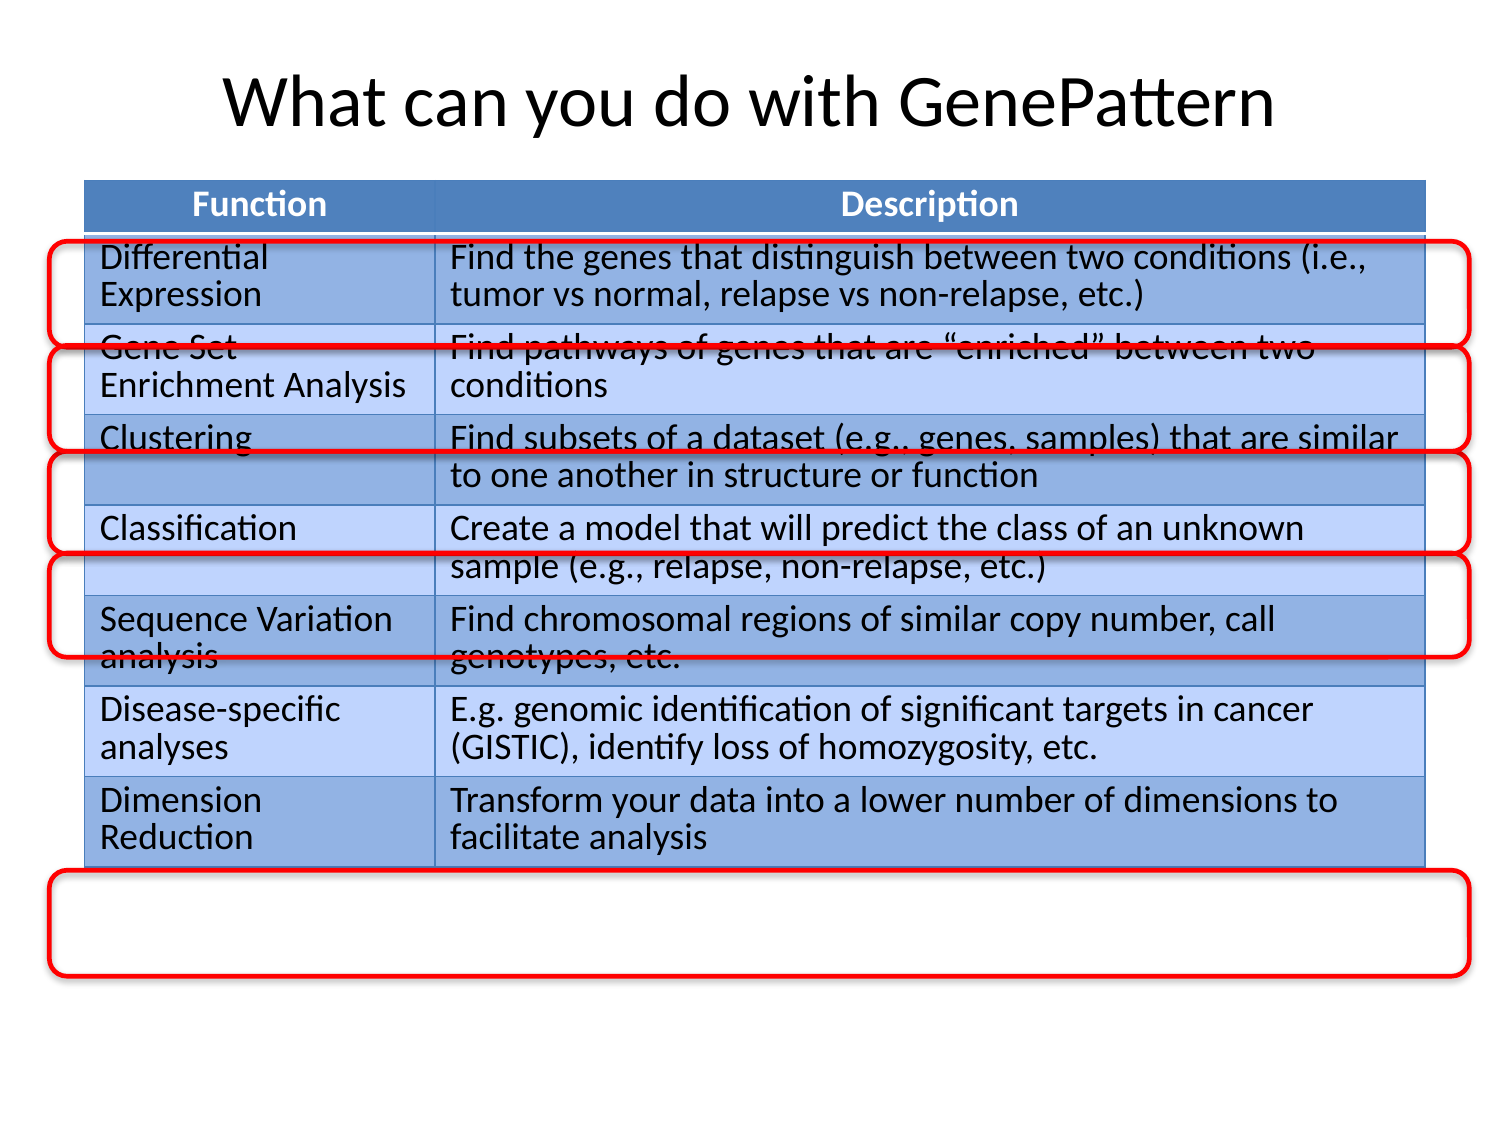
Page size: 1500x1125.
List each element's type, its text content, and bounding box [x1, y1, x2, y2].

table_header Function [85, 181, 434, 232]
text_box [49, 240, 1470, 977]
title What can you do with GenePattern [75, 45, 1425, 150]
table_header Description [436, 181, 1424, 232]
